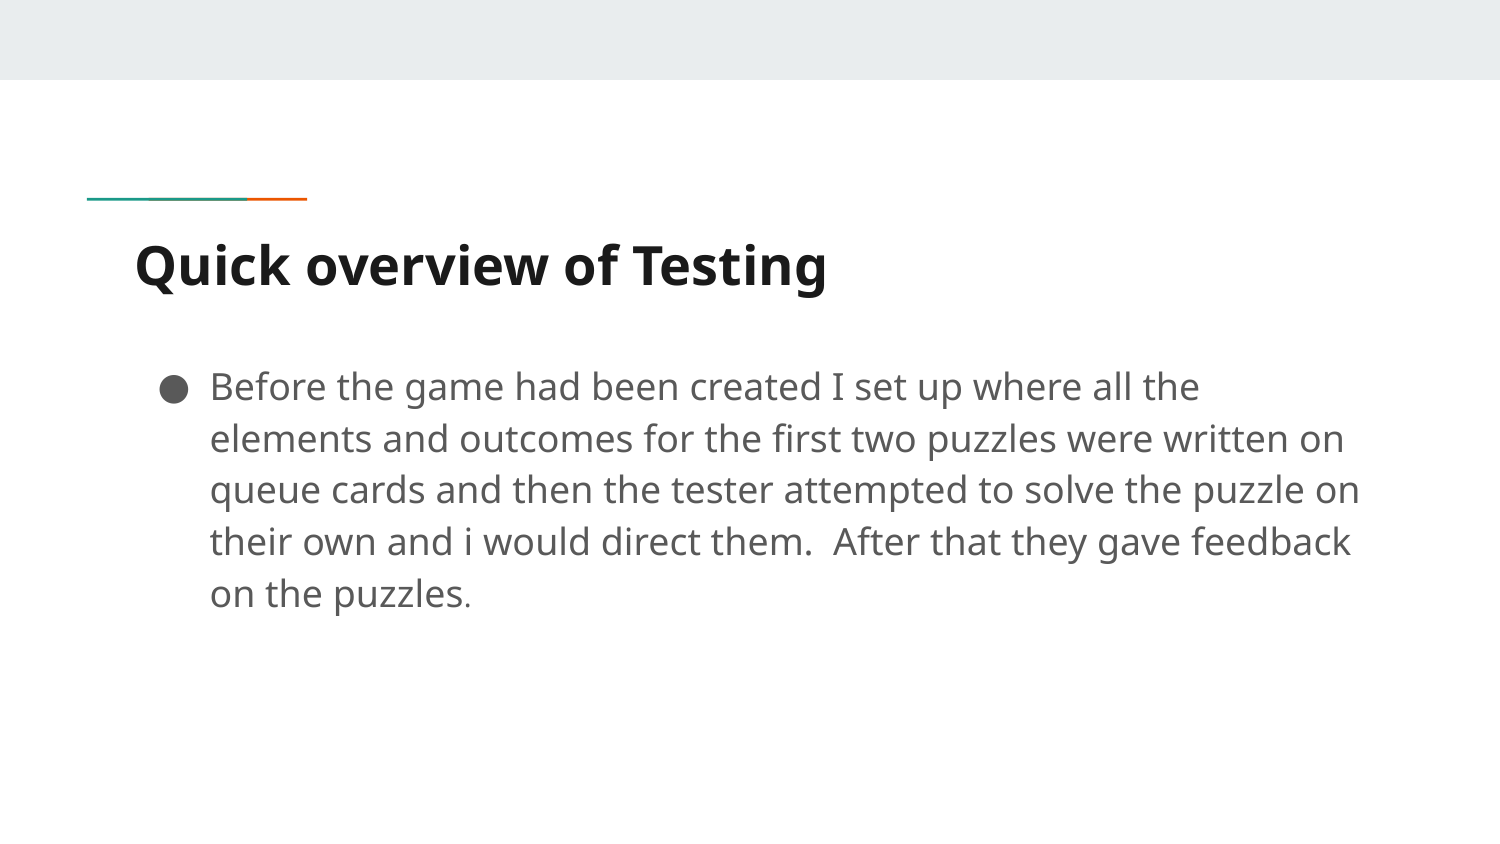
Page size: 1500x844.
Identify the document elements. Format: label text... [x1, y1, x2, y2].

list Before the game had been created I set up where all the elements and outcomes for the first two puzzles were written on queue cards and then the tester attempted to solve the puzzle on their own and i would direct them. After that they gave feedback on the puzzles. [119, 341, 1381, 712]
title Quick overview of Testing [119, 216, 1381, 305]
